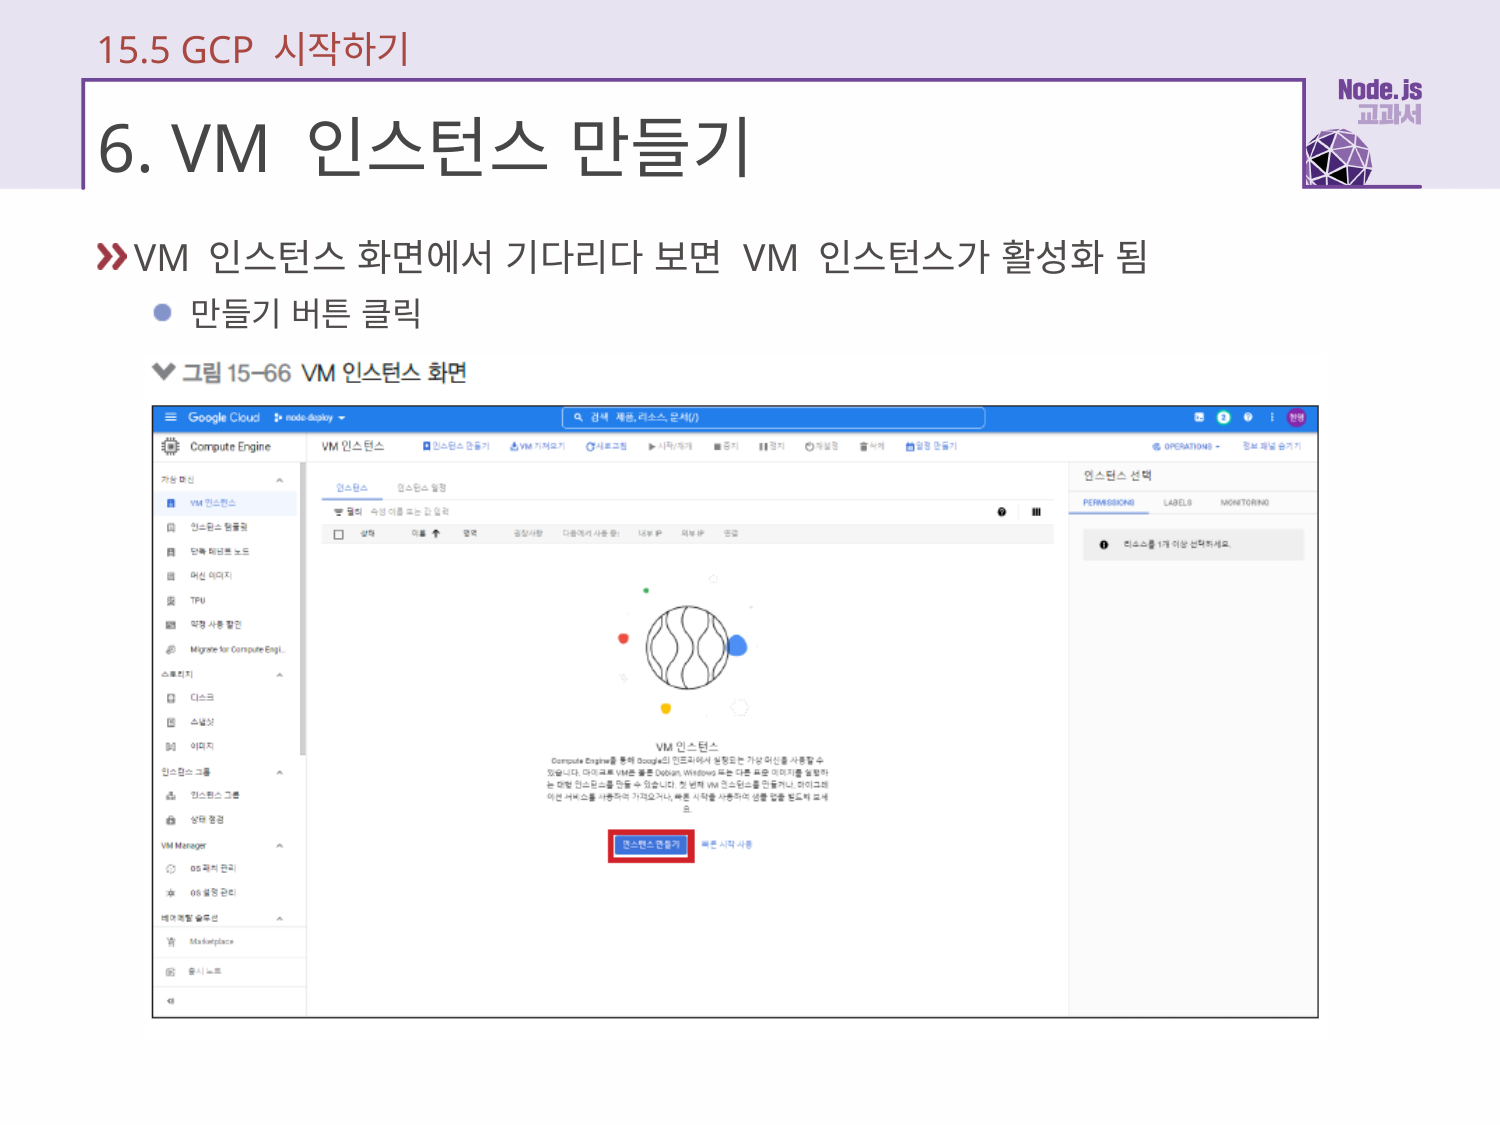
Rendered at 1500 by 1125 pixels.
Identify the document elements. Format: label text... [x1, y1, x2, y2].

list VM 인스턴스 화면에서 기다리다 보면 VM 인스턴스가 활성화 됨 만들기 버튼 클릭 [81, 222, 1412, 1037]
picture [0, 0, 1500, 1125]
text_box 15.5 GCP 시작하기 [81, 14, 807, 62]
title 6. VM 인스턴스 만들기 [82, 61, 1413, 193]
